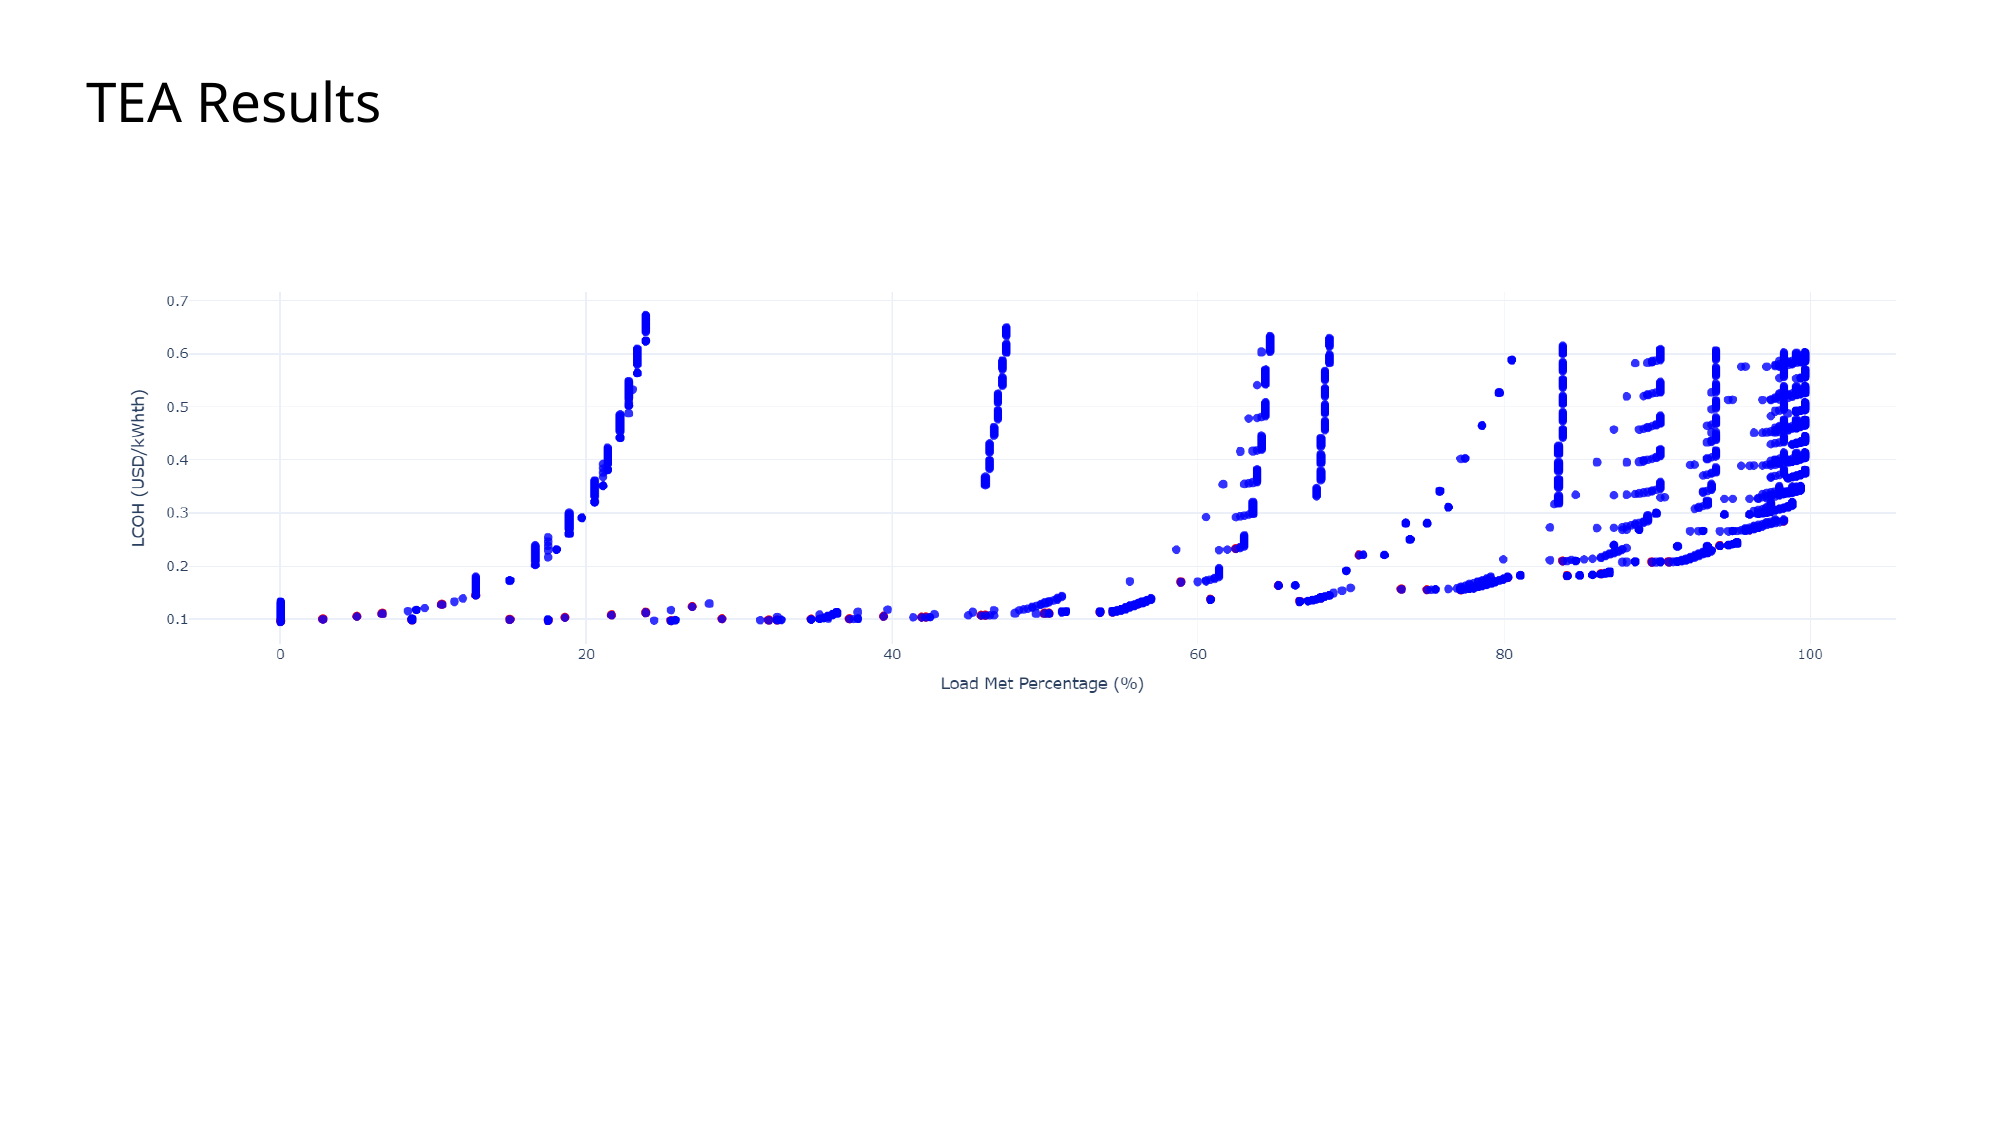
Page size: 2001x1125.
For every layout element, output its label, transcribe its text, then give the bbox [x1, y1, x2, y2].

list TEA Results [71, 67, 1142, 142]
picture [90, 246, 1910, 708]
